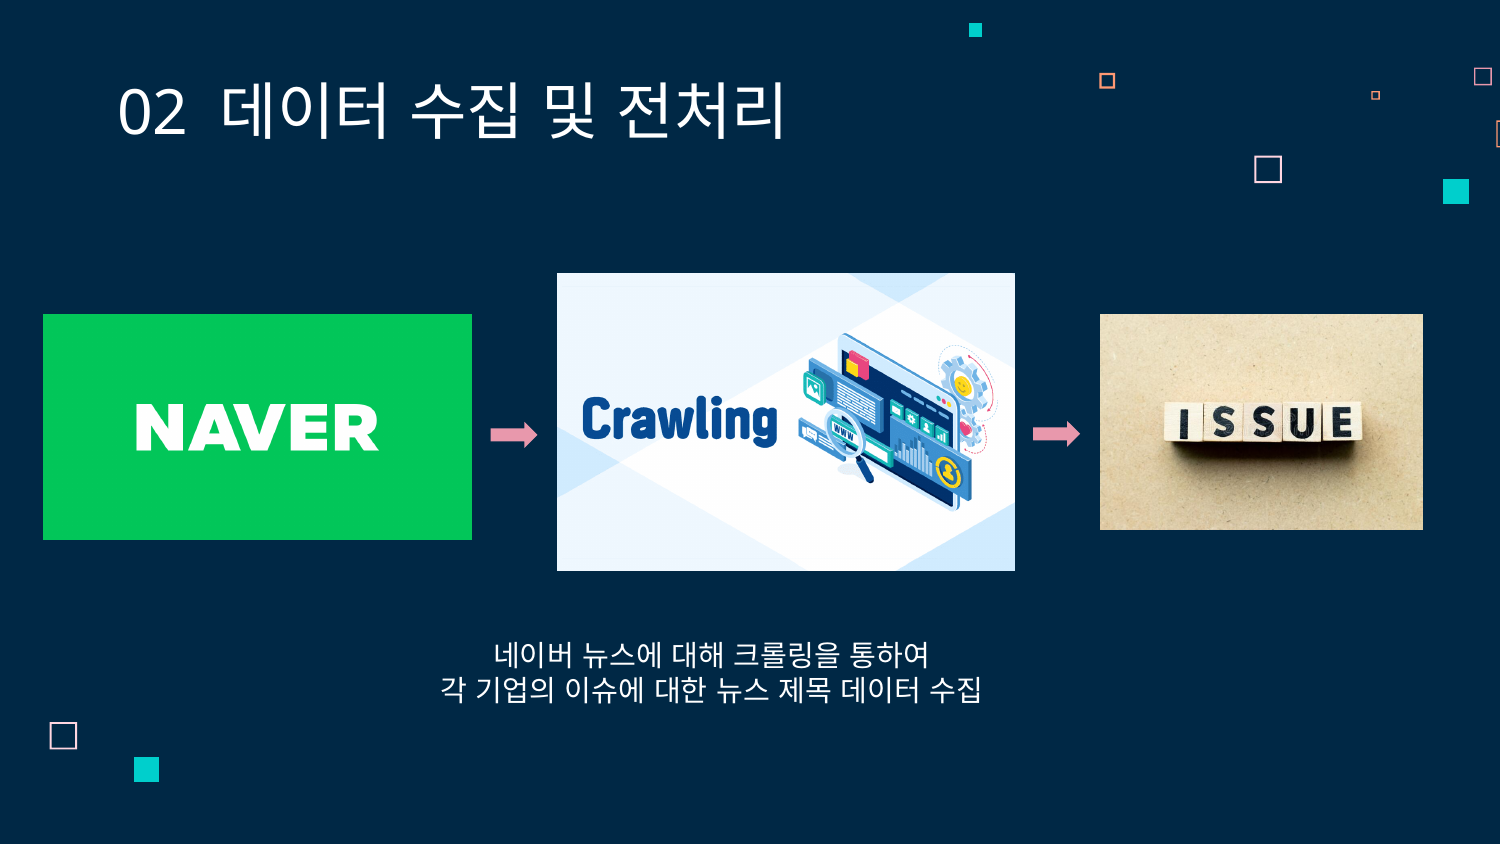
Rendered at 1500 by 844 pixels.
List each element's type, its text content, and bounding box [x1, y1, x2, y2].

text_box 네이버 뉴스에 대해 크롤링을 통하여 각 기업의 이슈에 대한 뉴스 제목 데이터 수집 [344, 622, 1081, 735]
text_box [1031, 418, 1083, 449]
picture [42, 314, 472, 540]
text_box [488, 419, 540, 450]
picture [1100, 314, 1423, 530]
picture [557, 272, 1015, 571]
title 02 데이터 수집 및 전처리 [101, 67, 1068, 163]
